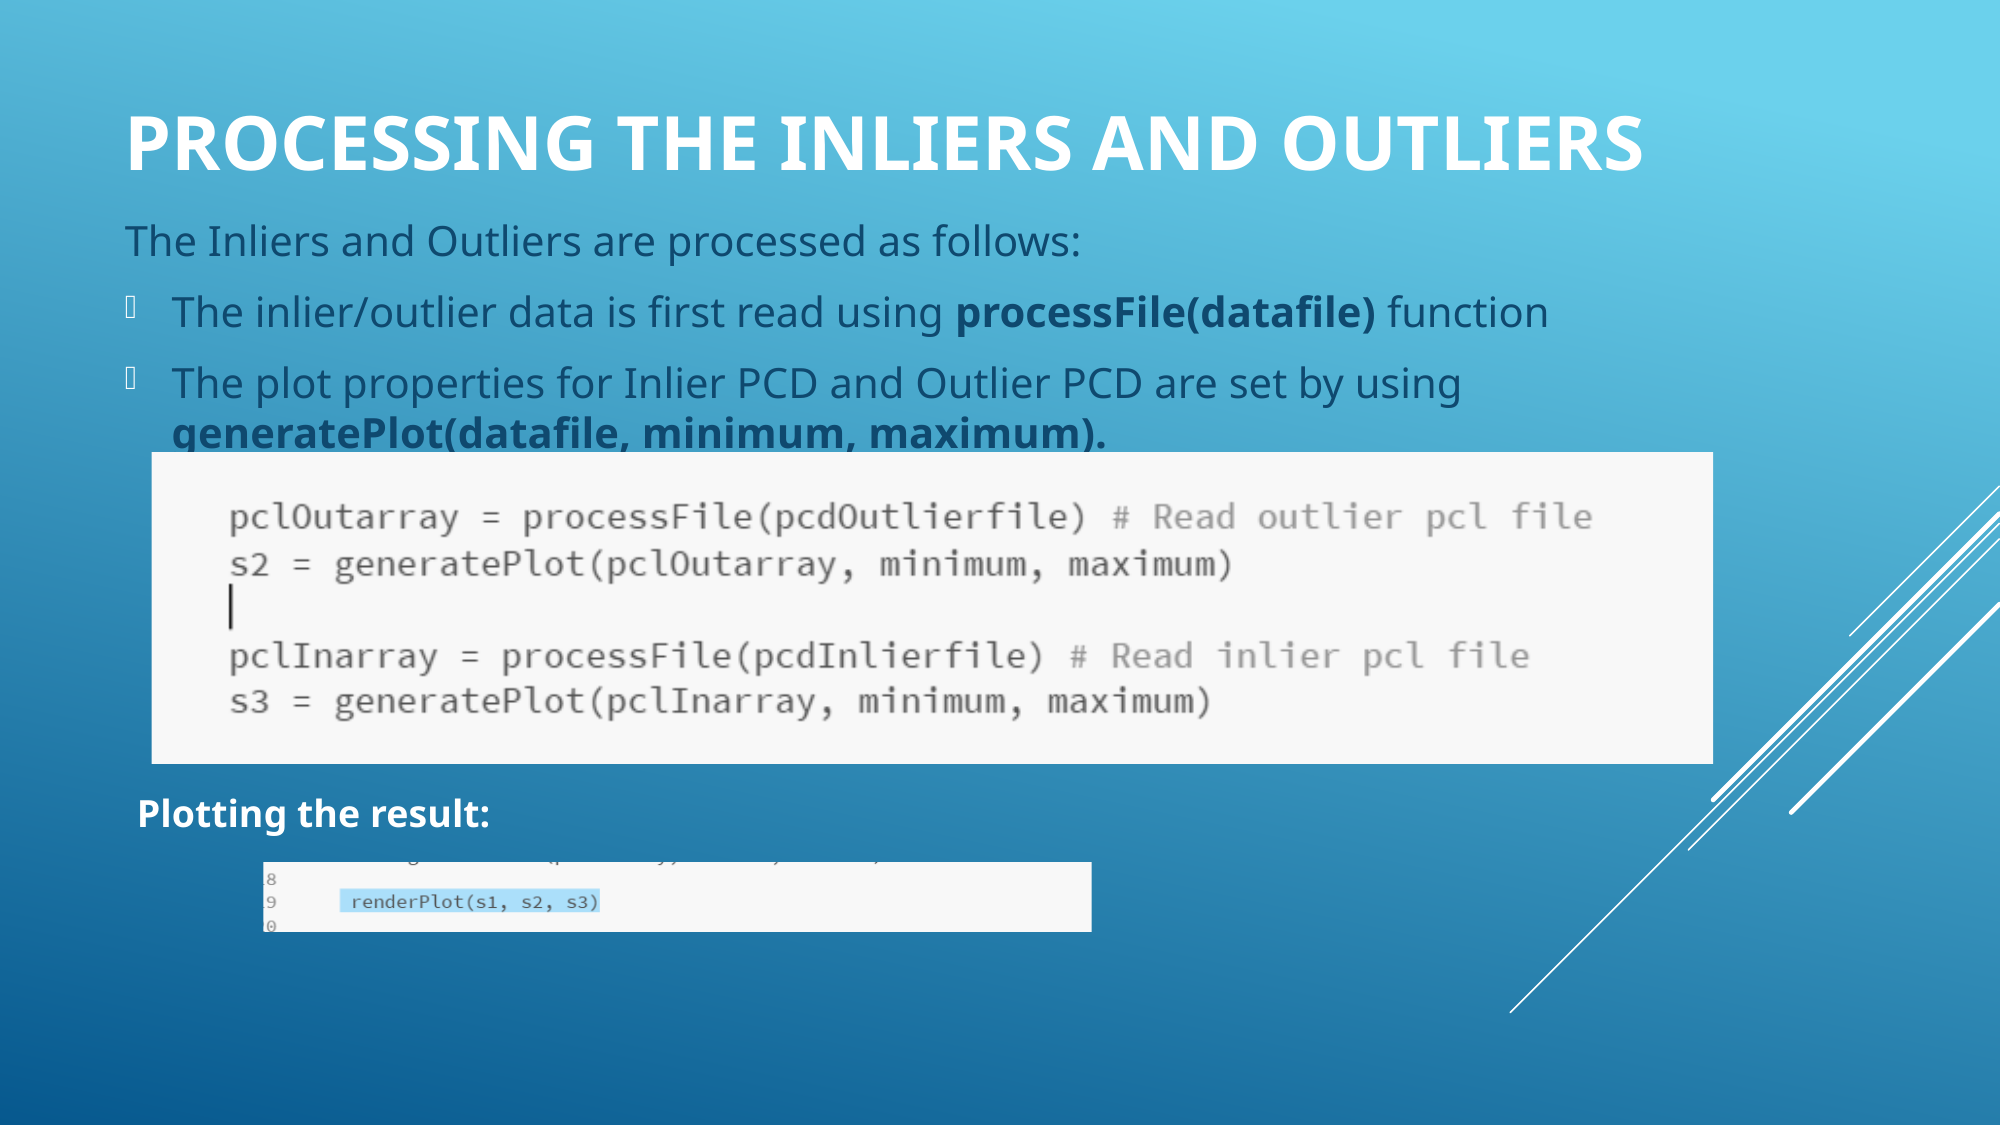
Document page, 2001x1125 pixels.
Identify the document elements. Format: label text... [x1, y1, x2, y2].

picture [263, 861, 1092, 933]
title Processing the inliers and outliers [109, 52, 1756, 207]
text_box Plotting the result: [122, 782, 1892, 843]
picture [151, 452, 1714, 764]
list The Inliers and Outliers are processed as follows: The inlier/outlier data is first read using processFile(datafile) function The plot properties for Inlier PCD and Outlier PCD are set by using generatePlot(datafile, minimum, maximum). [109, 207, 1800, 480]
